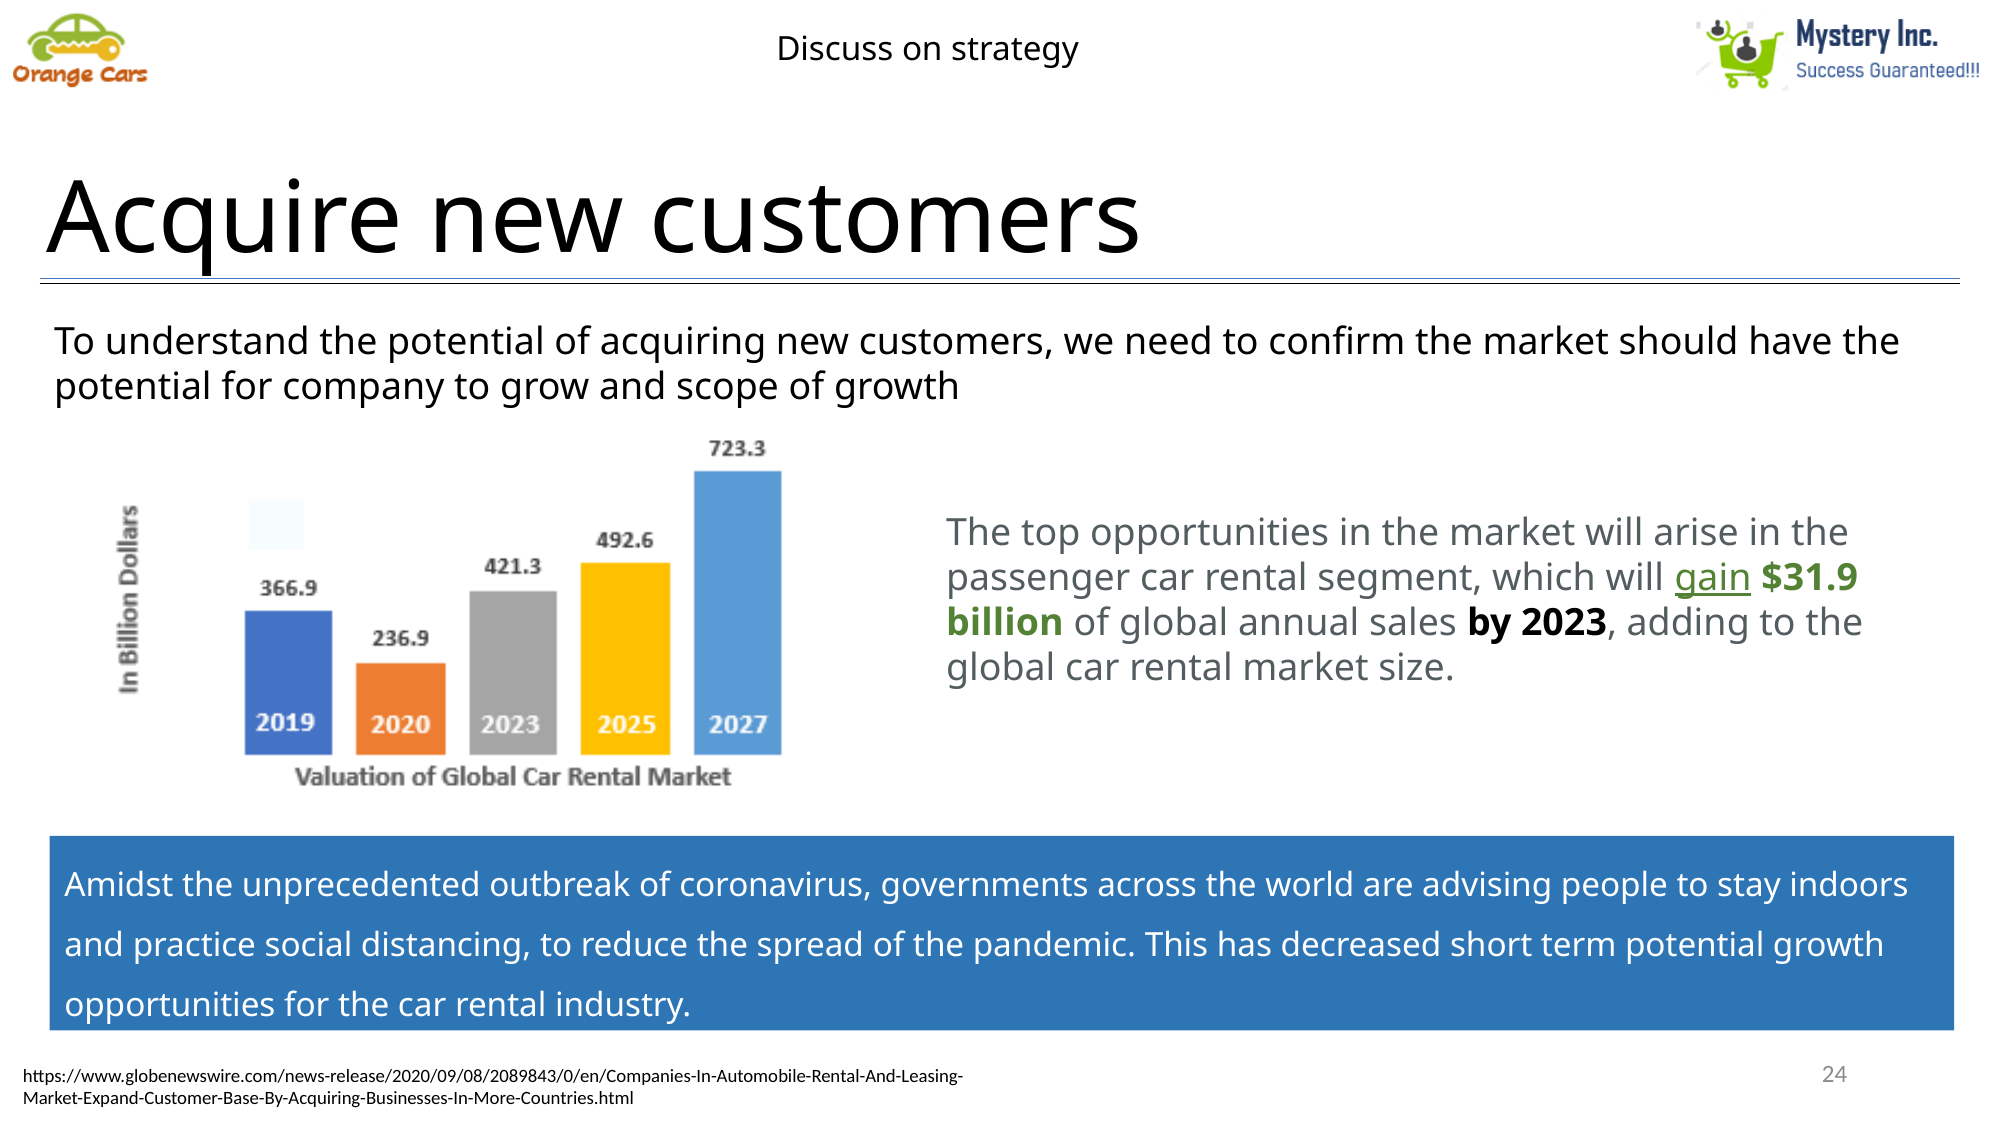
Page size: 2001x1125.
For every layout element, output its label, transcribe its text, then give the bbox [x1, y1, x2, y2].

text_box Amidst the unprecedented outbreak of coronavirus, governments across the world are advising people to stay indoors and practice social distancing, to reduce the spread of the pandemic. This has decreased short term potential growth opportunities for the car rental industry. [49, 835, 1955, 1031]
picture [1692, 0, 2000, 112]
text_box https://www.globenewswire.com/news-release/2020/09/08/2089843/0/en/Companies-In-Automobile-Rental-And-Leasing-Market-Expand-Customer-Base-By-Acquiring-Businesses-In-More-Countries.html [8, 1056, 1009, 1116]
title Acquire new customers [31, 111, 1757, 330]
slide_number 24 [1412, 1042, 1863, 1103]
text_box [106, 439, 1932, 810]
picture [13, 10, 152, 90]
text_box To understand the potential of acquiring new customers, we need to confirm the market should have the potential for company to grow and scope of growth [39, 309, 1961, 415]
text_box Discuss on strategy [761, 0, 1095, 74]
